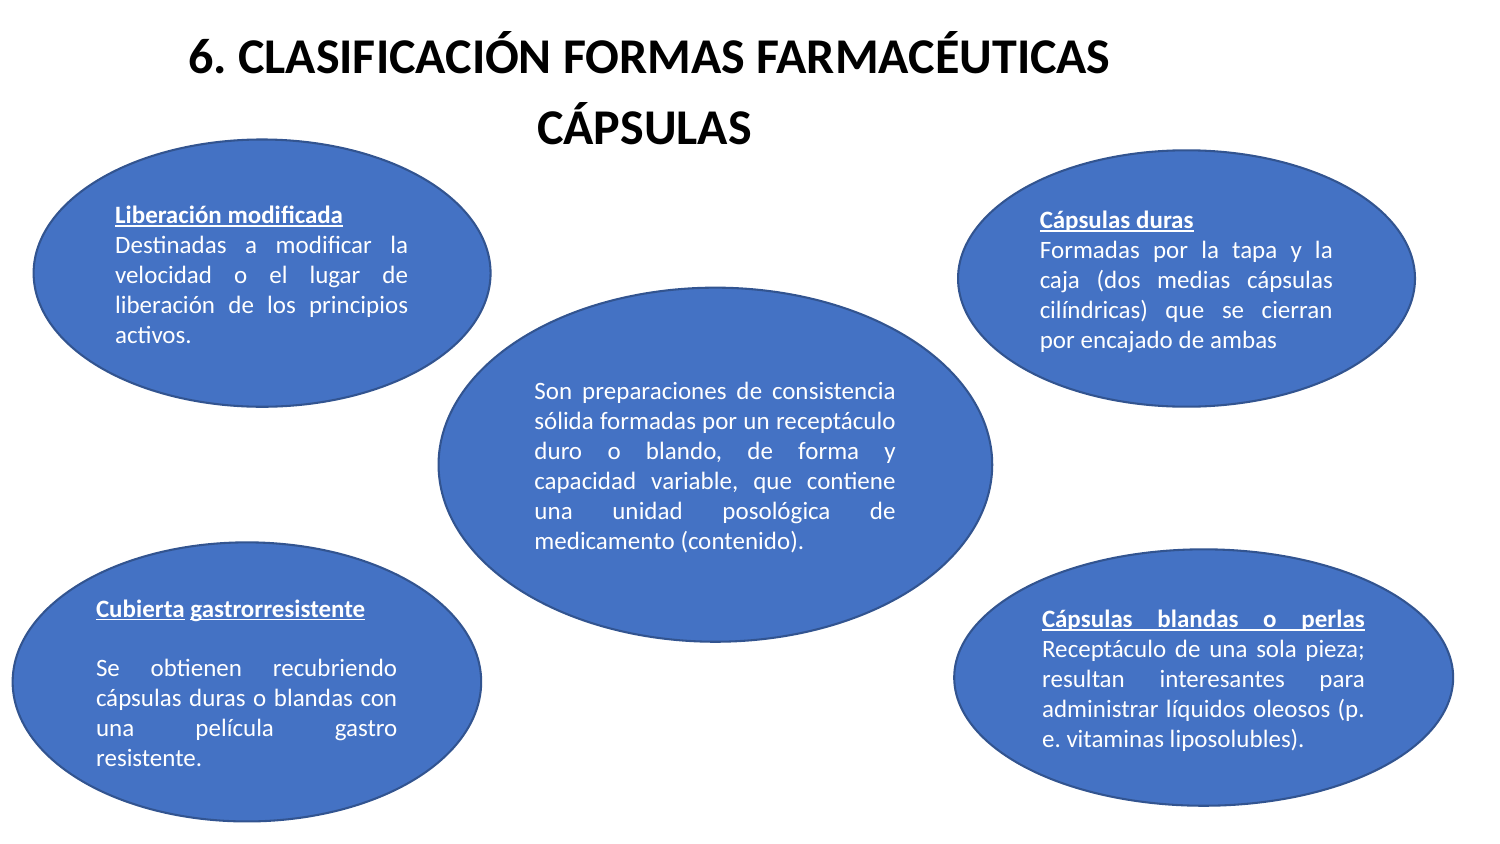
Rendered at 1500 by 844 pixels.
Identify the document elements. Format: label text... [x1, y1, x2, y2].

text_box Cubierta gastrorresistente Se obtienen recubriendo cápsulas duras o blandas con una película gastro resistente. [11, 541, 483, 823]
text_box 6. CLASIFICACIÓN FORMAS FARMACÉUTICAS [55, 16, 1244, 92]
text_box CÁPSULAS [468, 87, 821, 163]
text_box Cápsulas blandas o perlas Receptáculo de una sola pieza; resultan interesantes para administrar líquidos oleosos (p. e. vitaminas liposolubles). [953, 548, 1455, 807]
text_box Liberación modificada Destinadas a modificar la velocidad o el lugar de liberación de los principios activos. [32, 138, 492, 408]
text_box Son preparaciones de consistencia sólida formadas por un receptáculo duro o blando, de forma y capacidad variable, que contiene una unidad posológica de medicamento (contenido). [437, 286, 994, 643]
text_box Cápsulas duras Formadas por la tapa y la caja (dos medias cápsulas cilíndricas) que se cierran por encajado de ambas [957, 149, 1417, 408]
